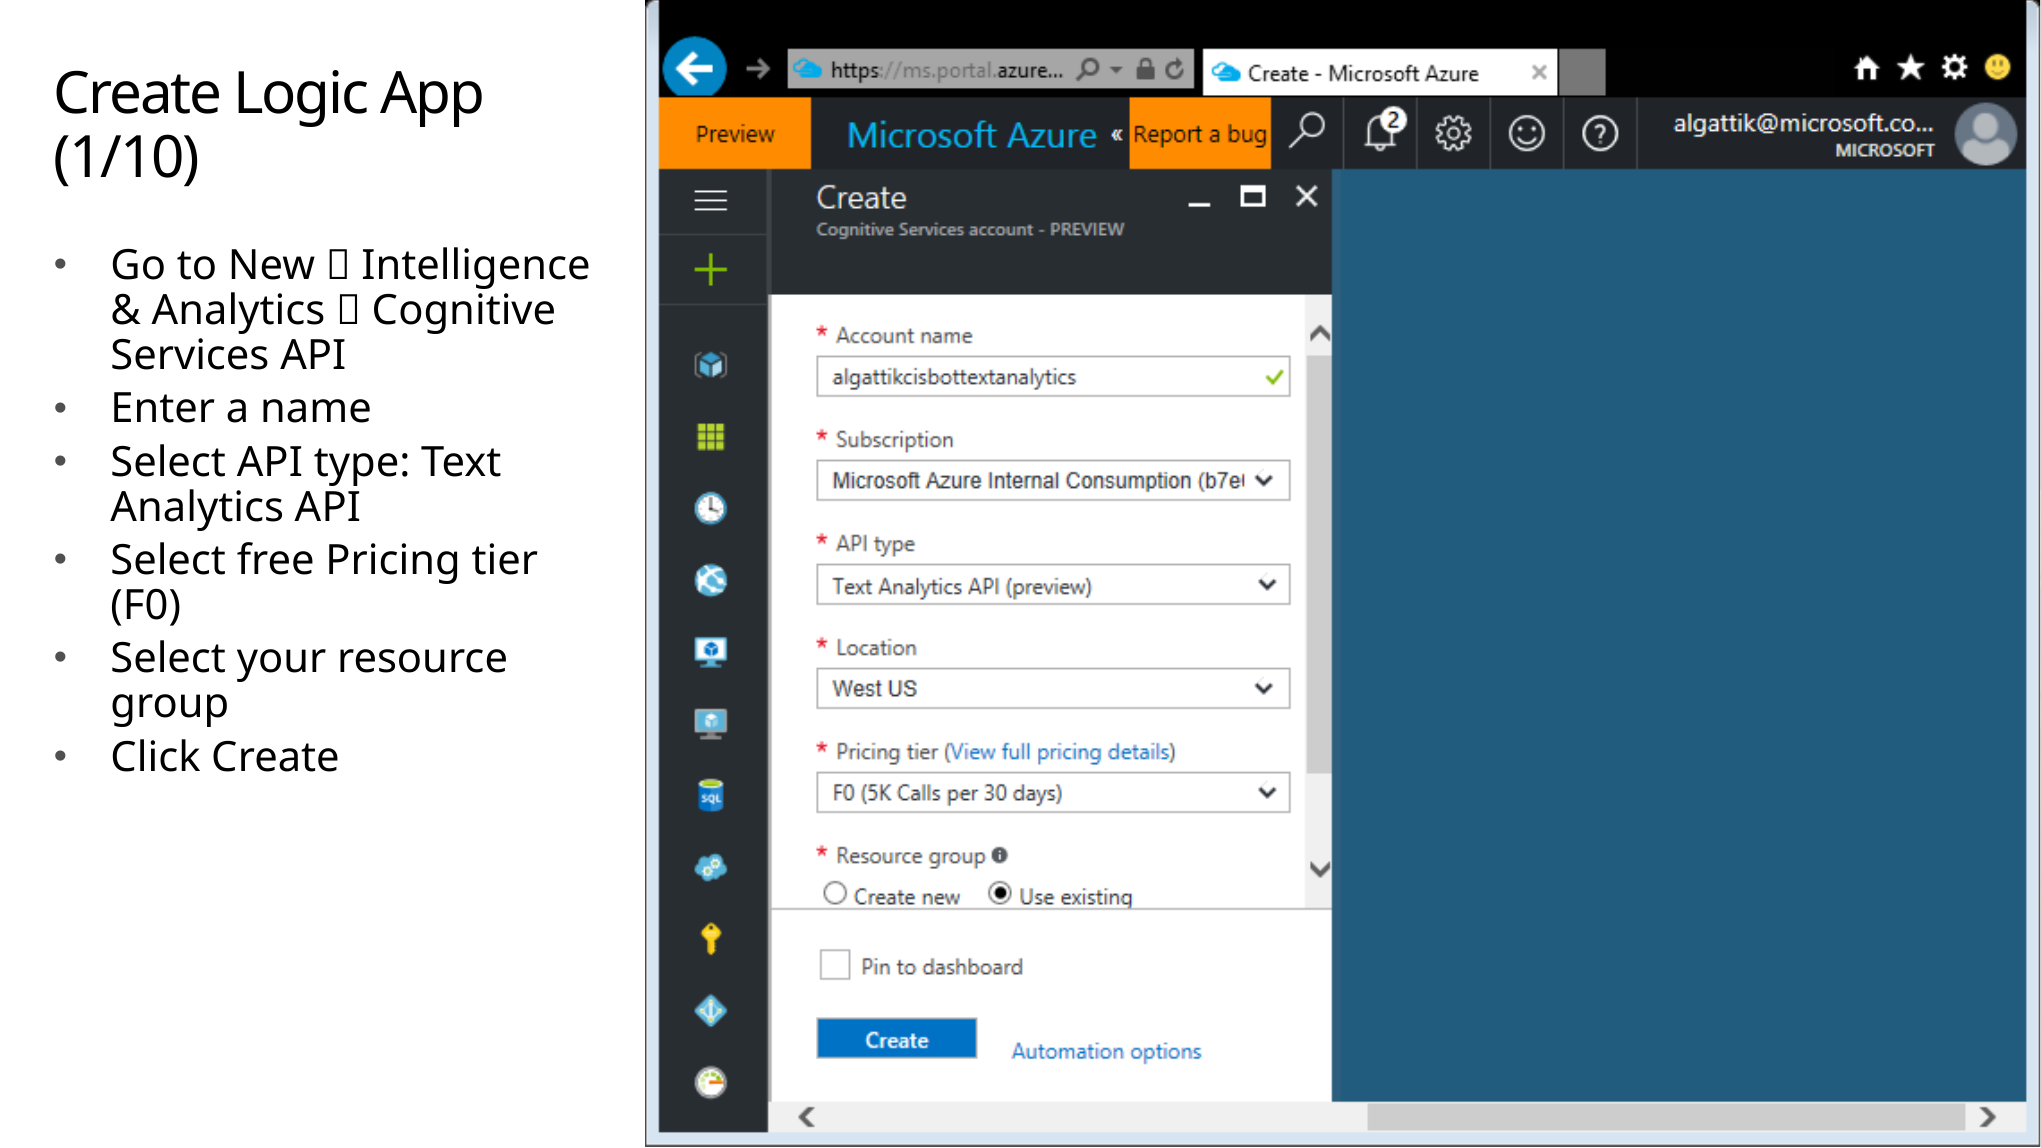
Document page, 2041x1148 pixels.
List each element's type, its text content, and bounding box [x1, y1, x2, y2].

picture [644, 0, 2041, 1148]
list Go to New  Intelligence & Analytics  Cognitive Services API Enter a name Select API type: Text Analytics API Select free Pricing tier (F0) Select your resource group Click Create [30, 228, 616, 820]
title Create Logic App (1/10) [30, 48, 616, 143]
